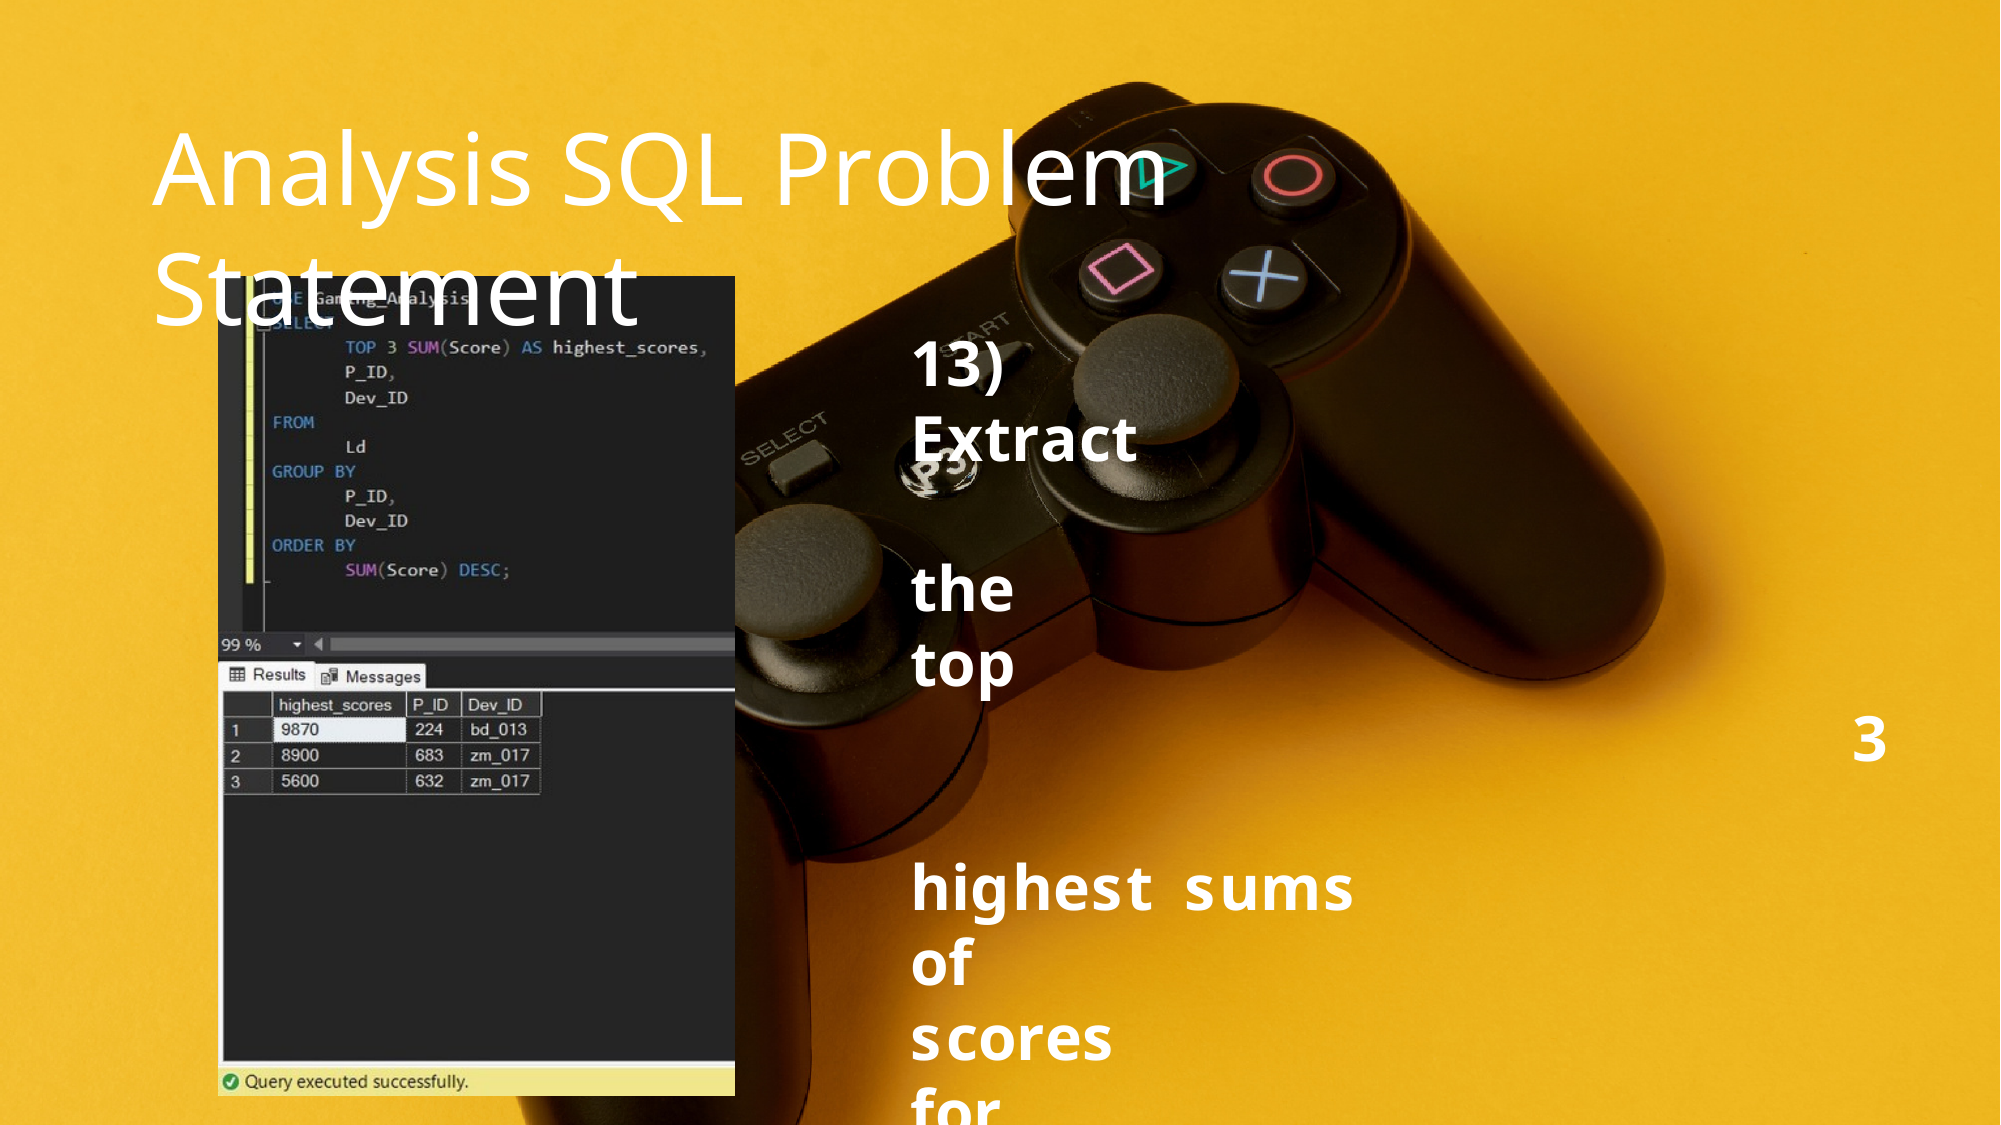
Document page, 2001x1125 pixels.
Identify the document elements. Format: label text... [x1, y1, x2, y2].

title Analysis SQL Problem Statement [150, 103, 1473, 321]
picture [0, 0, 2000, 1125]
picture [218, 276, 735, 1096]
list 13) Extract the top 3 highest sums of scores for each `Dev_ID` and the corresponding `P_ID`. [109, 321, 1891, 1125]
